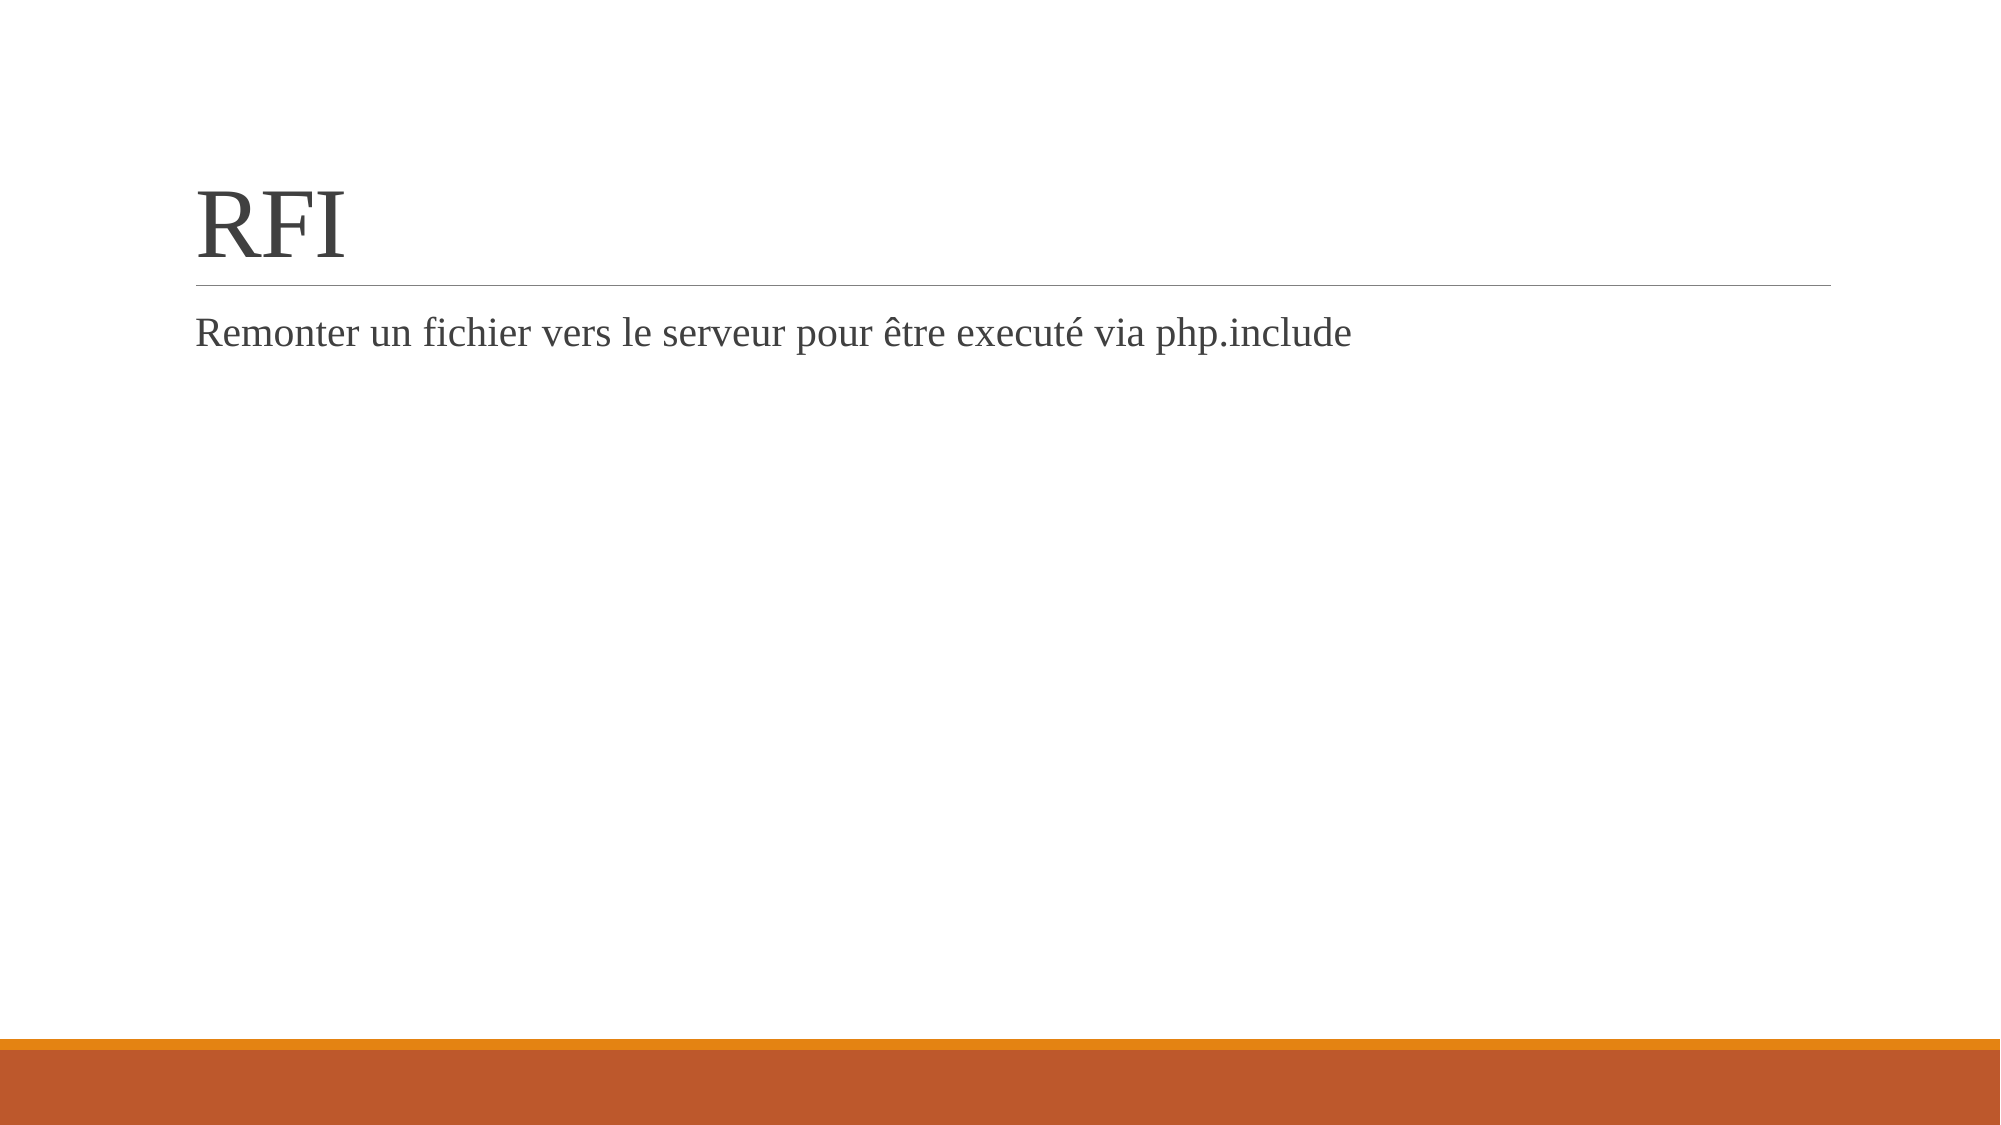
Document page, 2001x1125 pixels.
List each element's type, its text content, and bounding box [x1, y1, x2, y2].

list Remonter un fichier vers le serveur pour être executé via php.include [180, 302, 1830, 963]
title RFI [180, 47, 1830, 285]
